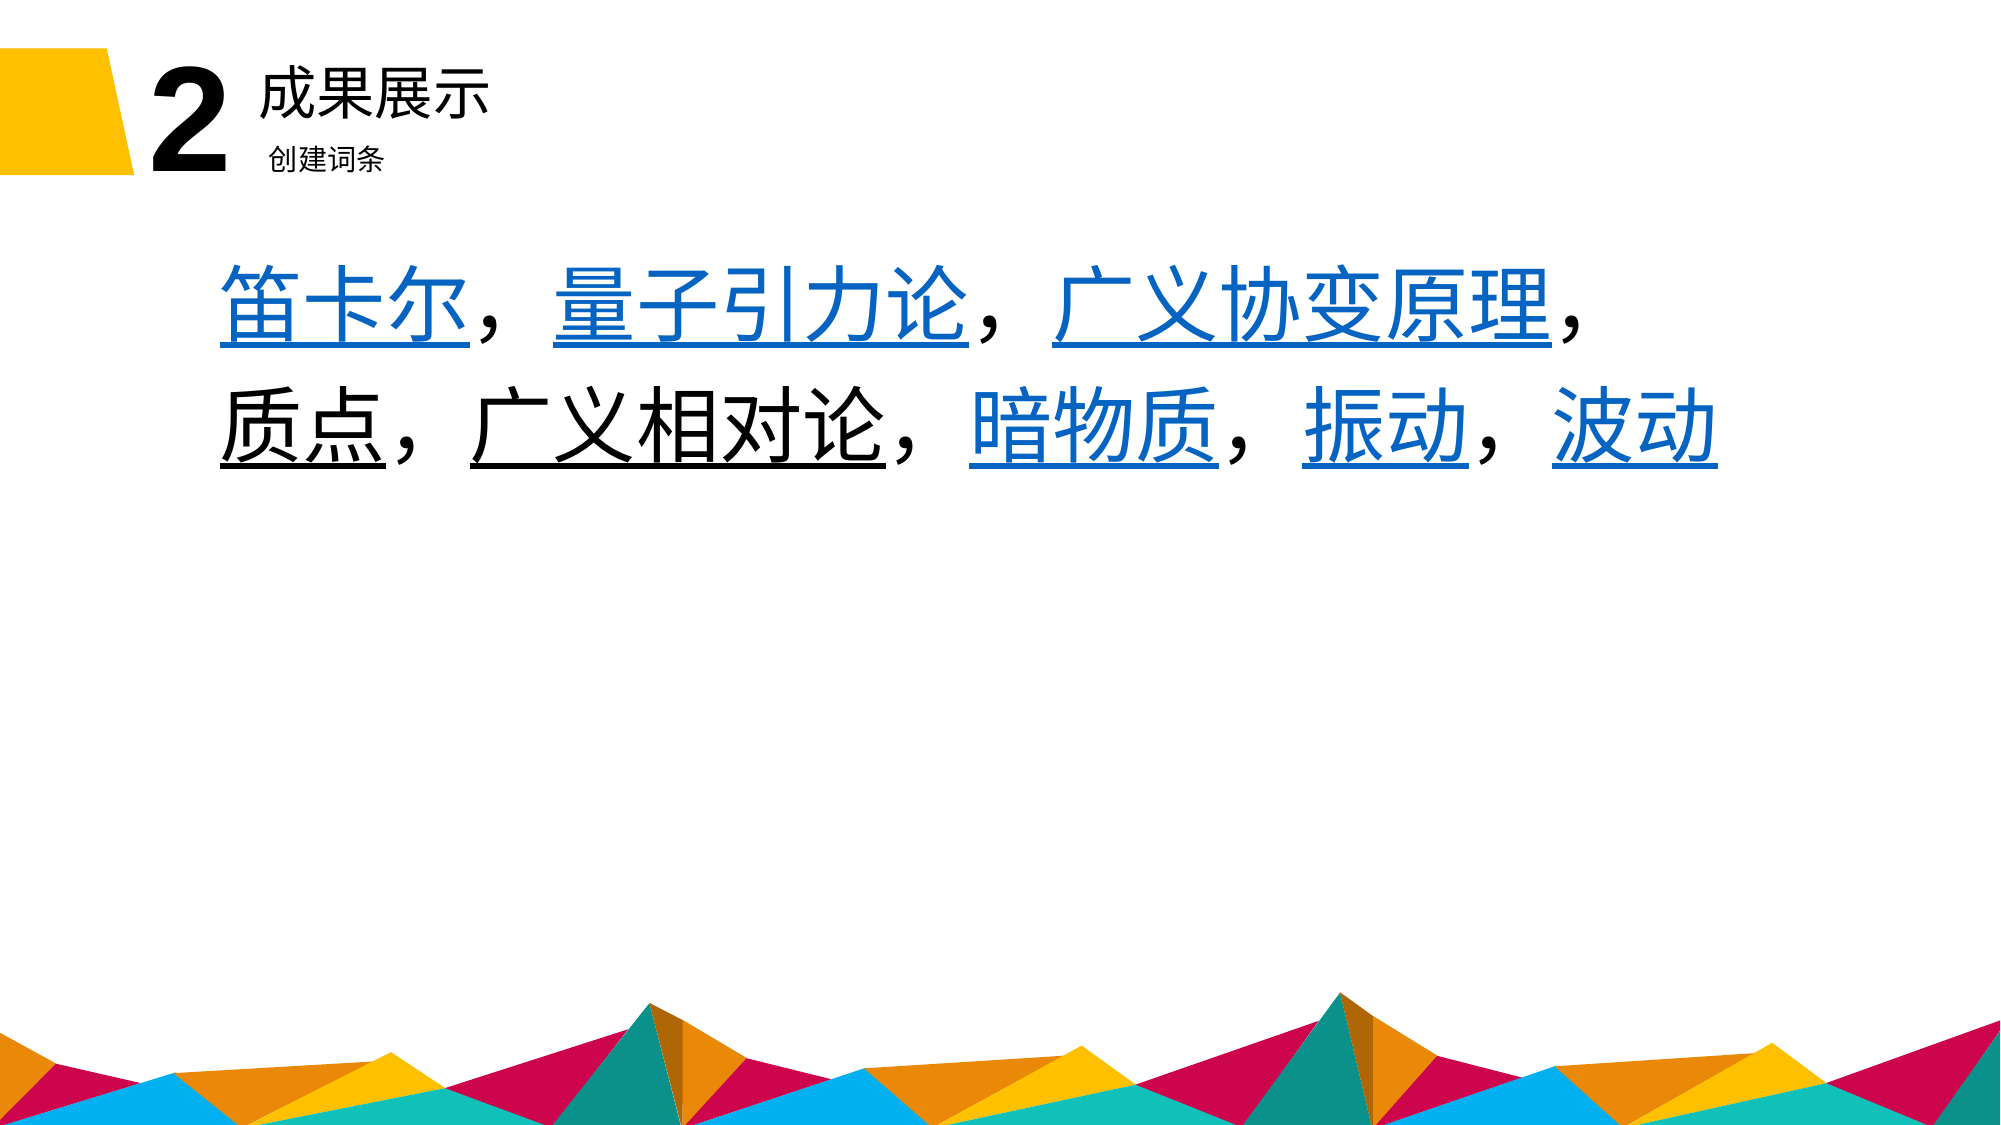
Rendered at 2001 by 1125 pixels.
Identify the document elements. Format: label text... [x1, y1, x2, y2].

text_box [0, 47, 134, 177]
text_box 2 [134, 13, 353, 209]
text_box 创建词条 [353, 134, 702, 184]
text_box 笛卡尔，量子引力论，广义协变原理， 质点，广义相对论，暗物质，振动，波动 [205, 245, 1779, 501]
text_box 成果展示 [353, 48, 513, 134]
